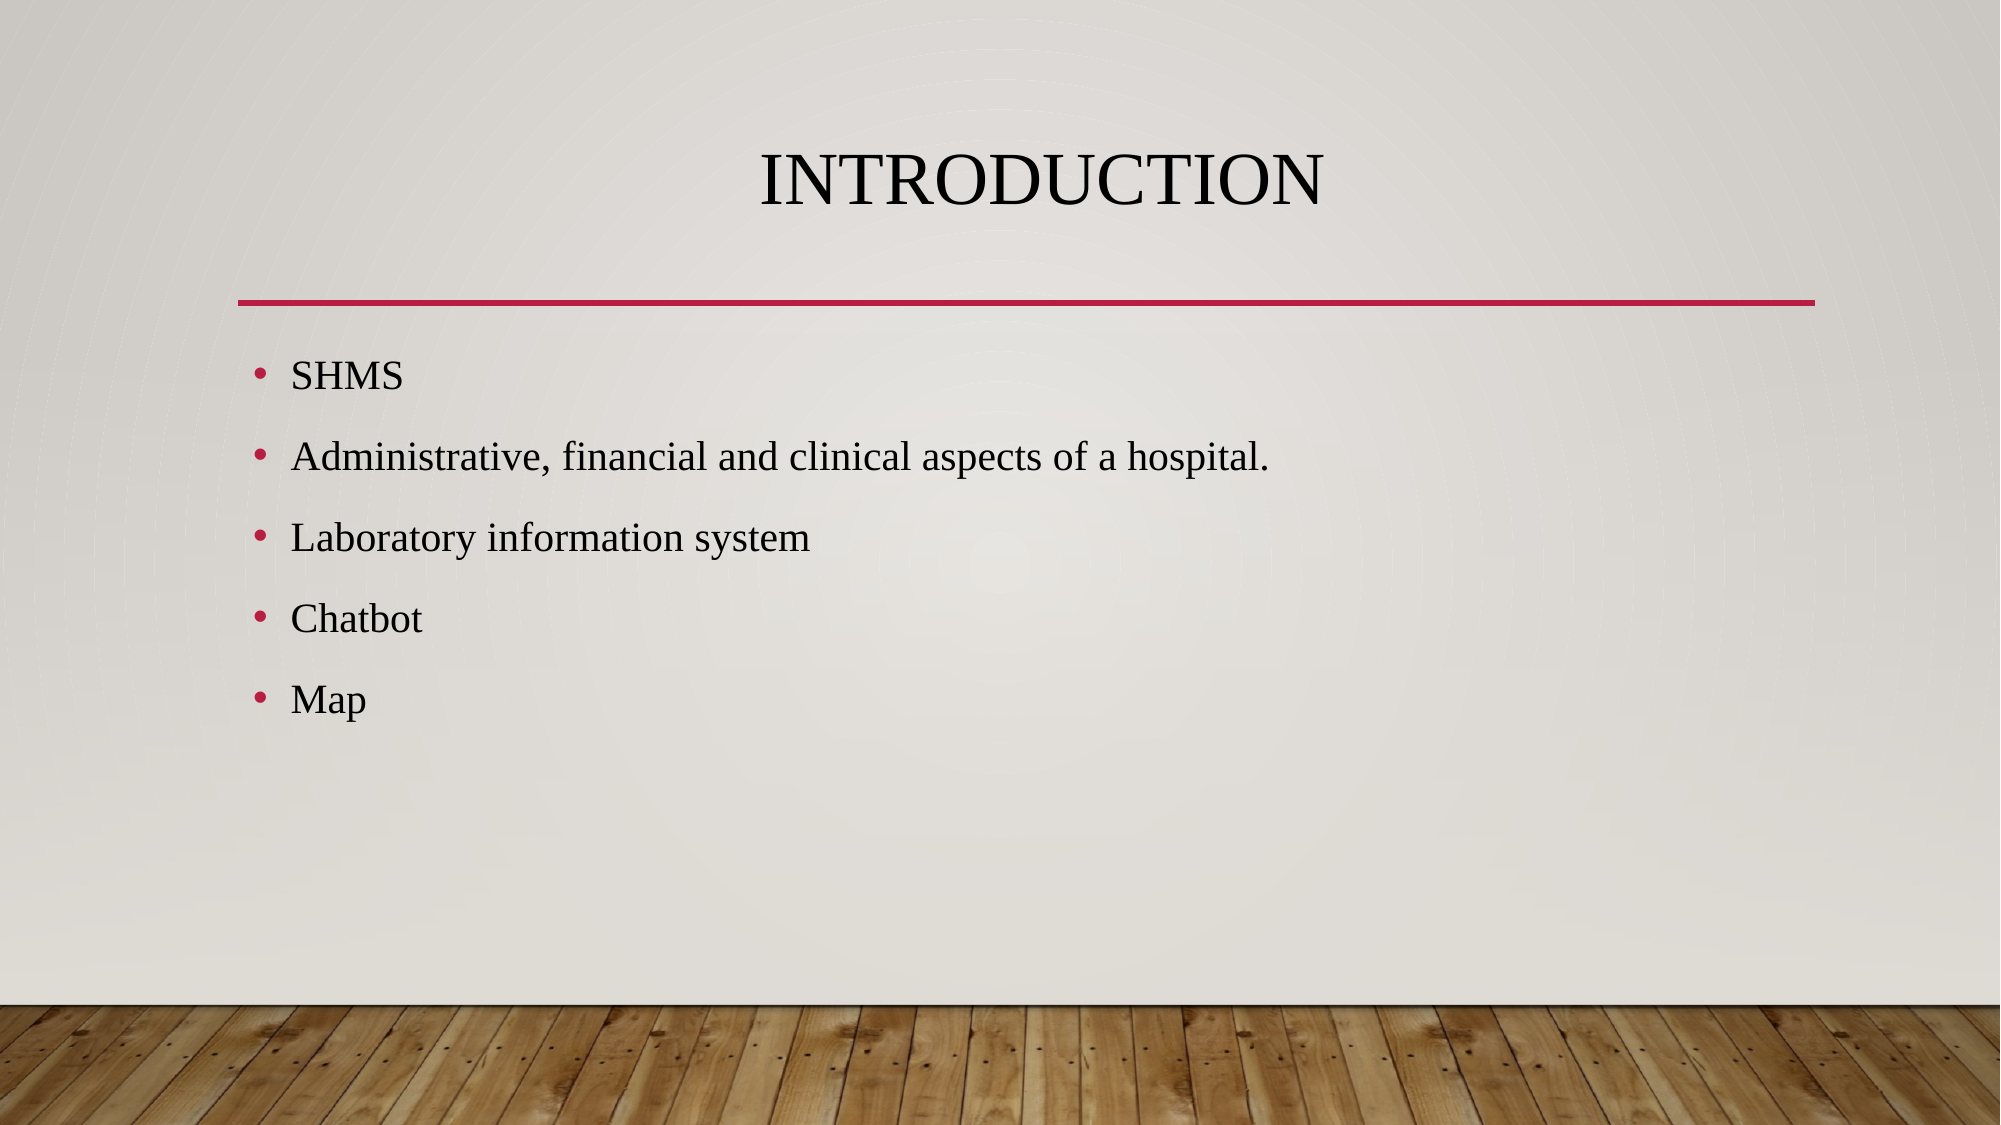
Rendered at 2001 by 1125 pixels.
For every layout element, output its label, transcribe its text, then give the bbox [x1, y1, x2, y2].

title INtroduction [238, 131, 1814, 305]
picture [0, 1005, 2000, 1125]
list SHMS Administrative, financial and clinical aspects of a hospital. Laboratory information system Chatbot Map [238, 330, 1814, 897]
